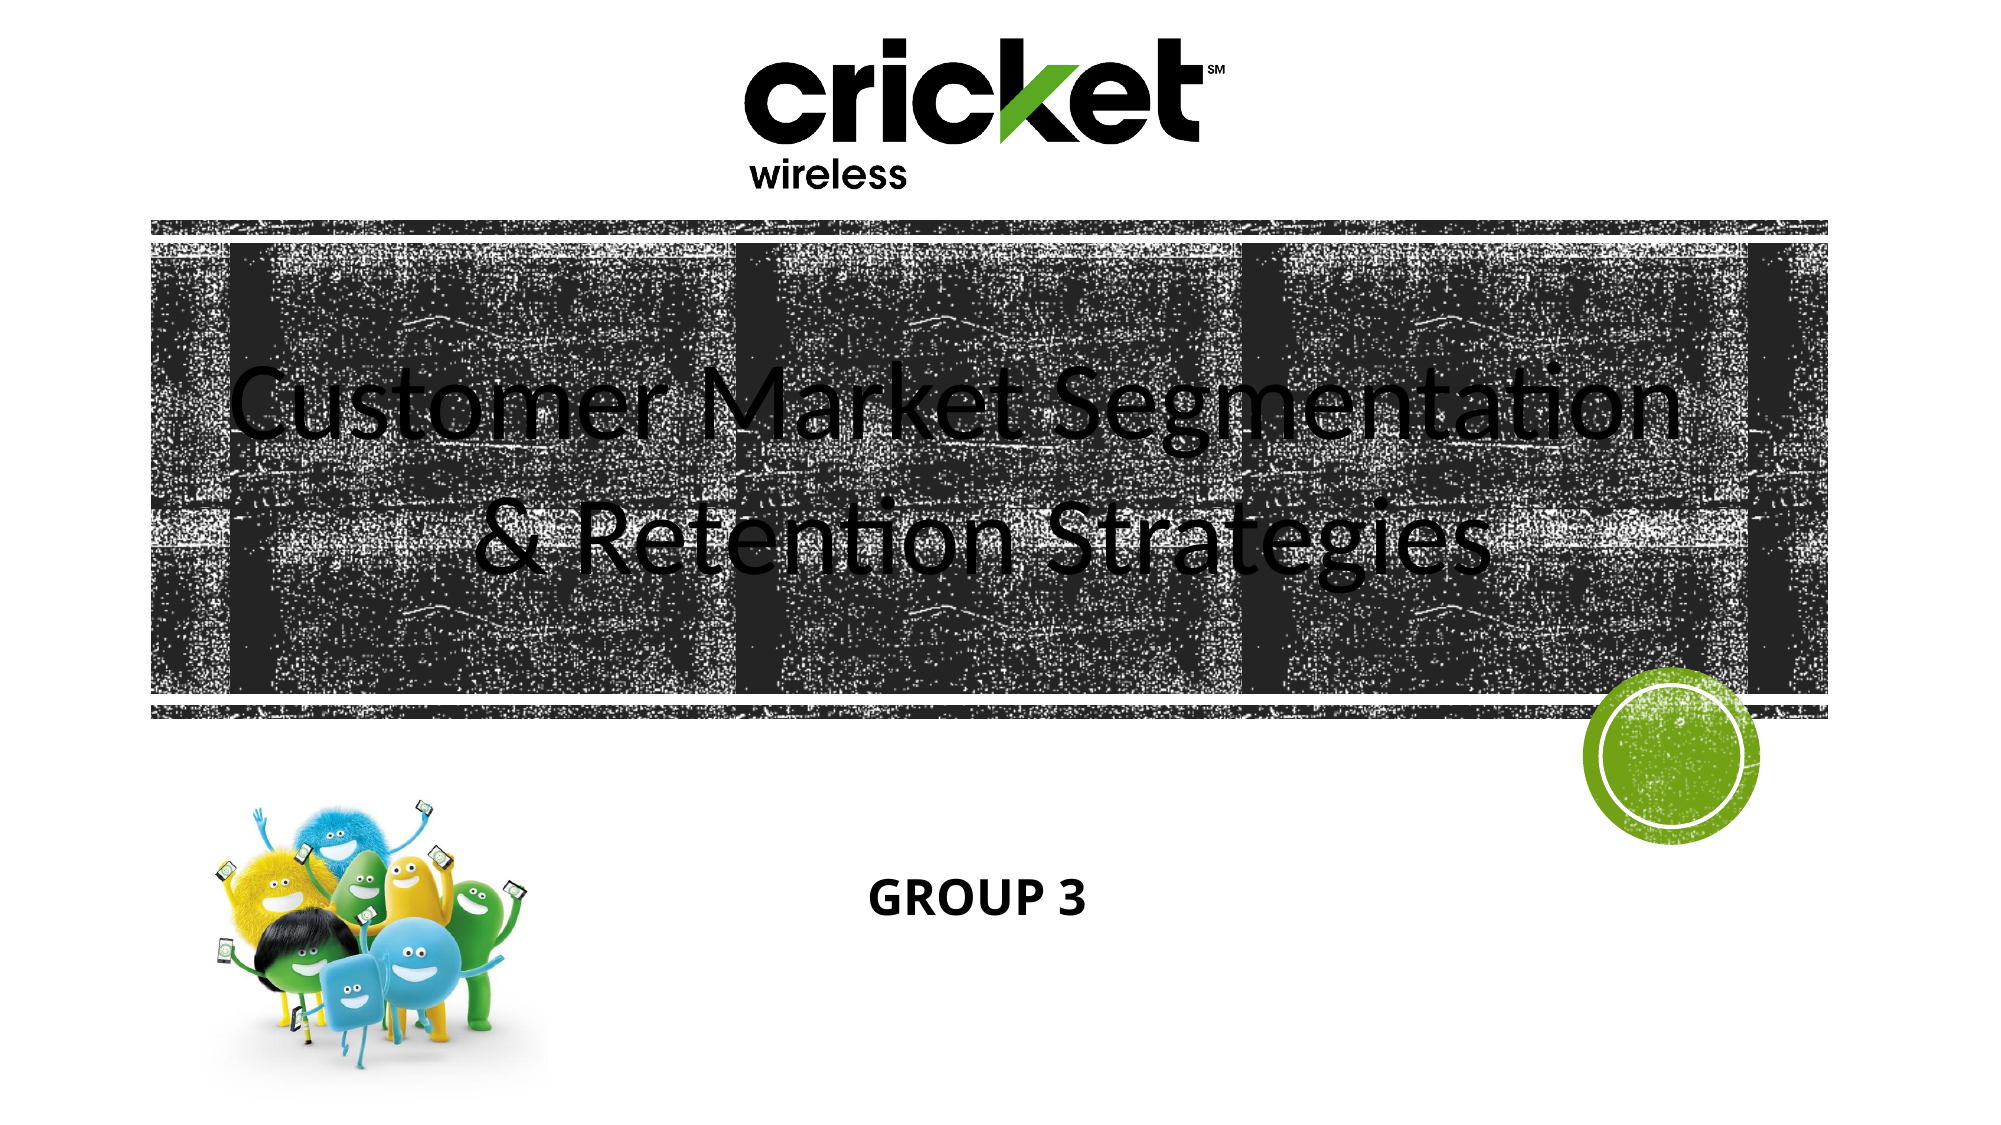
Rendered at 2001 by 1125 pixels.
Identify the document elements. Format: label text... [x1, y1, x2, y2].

picture [163, 744, 562, 1108]
text_box Customer Market Segmentation & Retention Strategies [208, 319, 1758, 605]
picture [738, 31, 1229, 194]
text_box GROUP 3 [852, 857, 1114, 993]
